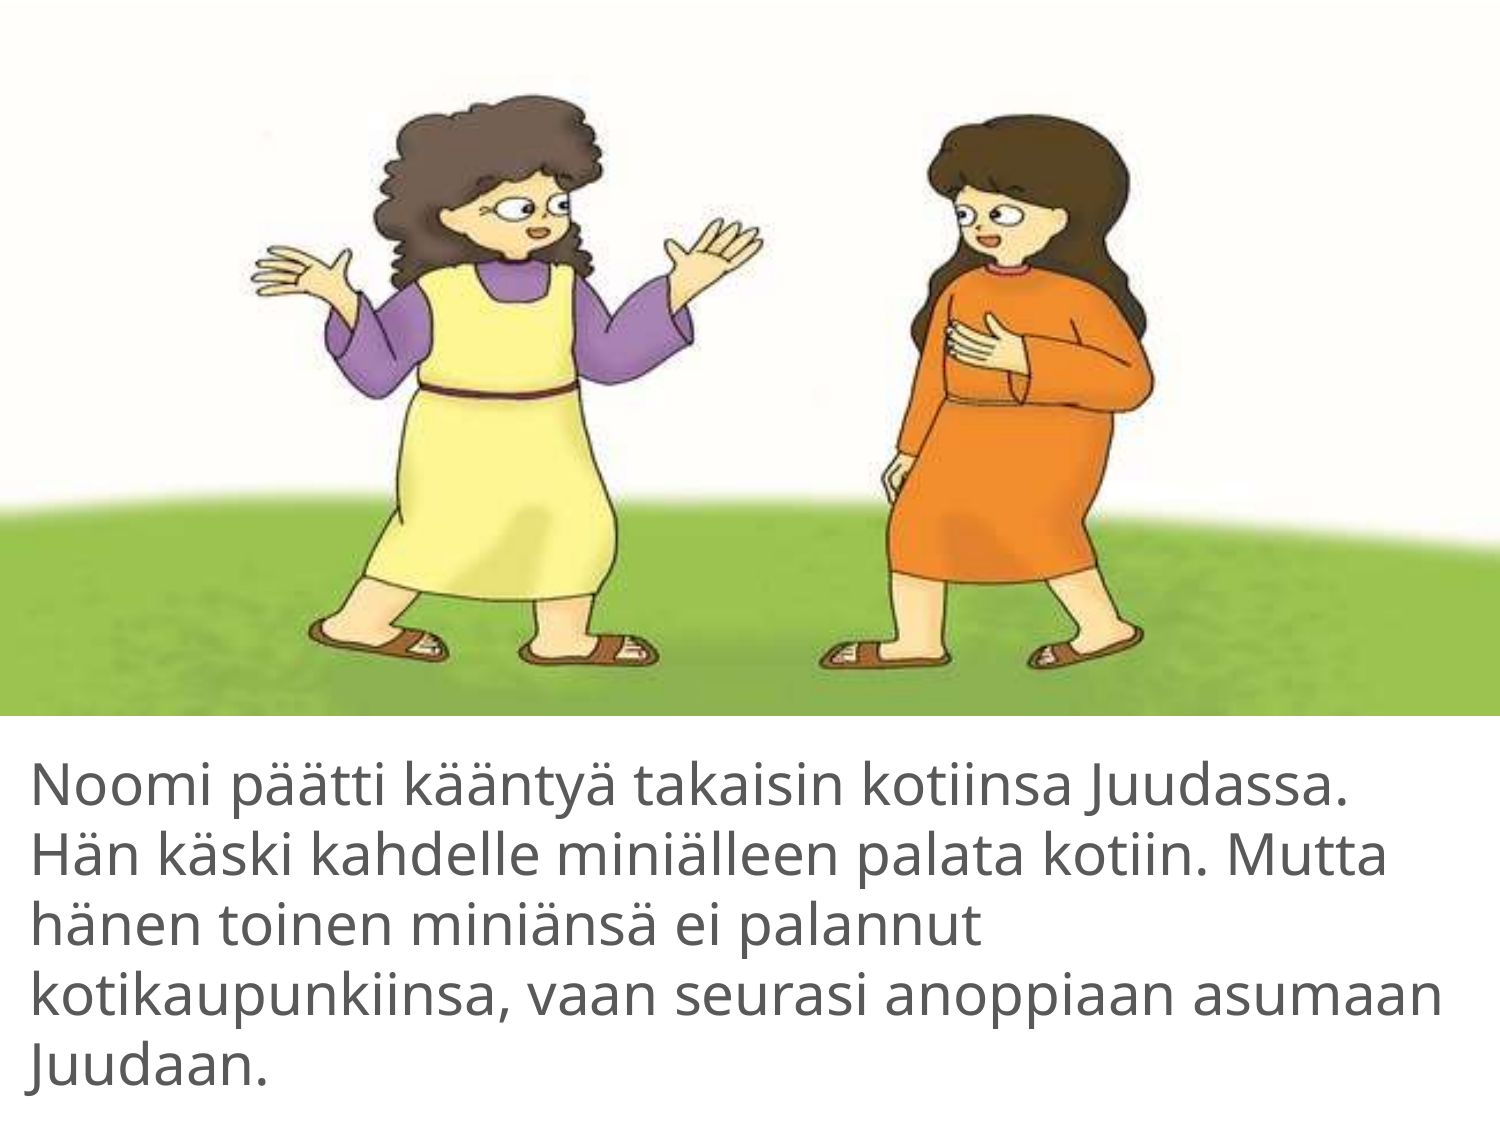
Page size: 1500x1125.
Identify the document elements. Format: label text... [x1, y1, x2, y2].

text_box Noomi päätti kääntyä takaisin kotiinsa Juudassa. Hän käski kahdelle miniälleen palata kotiin. Mutta hänen toinen miniänsä ei palannut kotikaupunkiinsa, vaan seurasi anoppiaan asumaan Juudaan. [14, 739, 1486, 1105]
picture [0, 1, 1500, 717]
